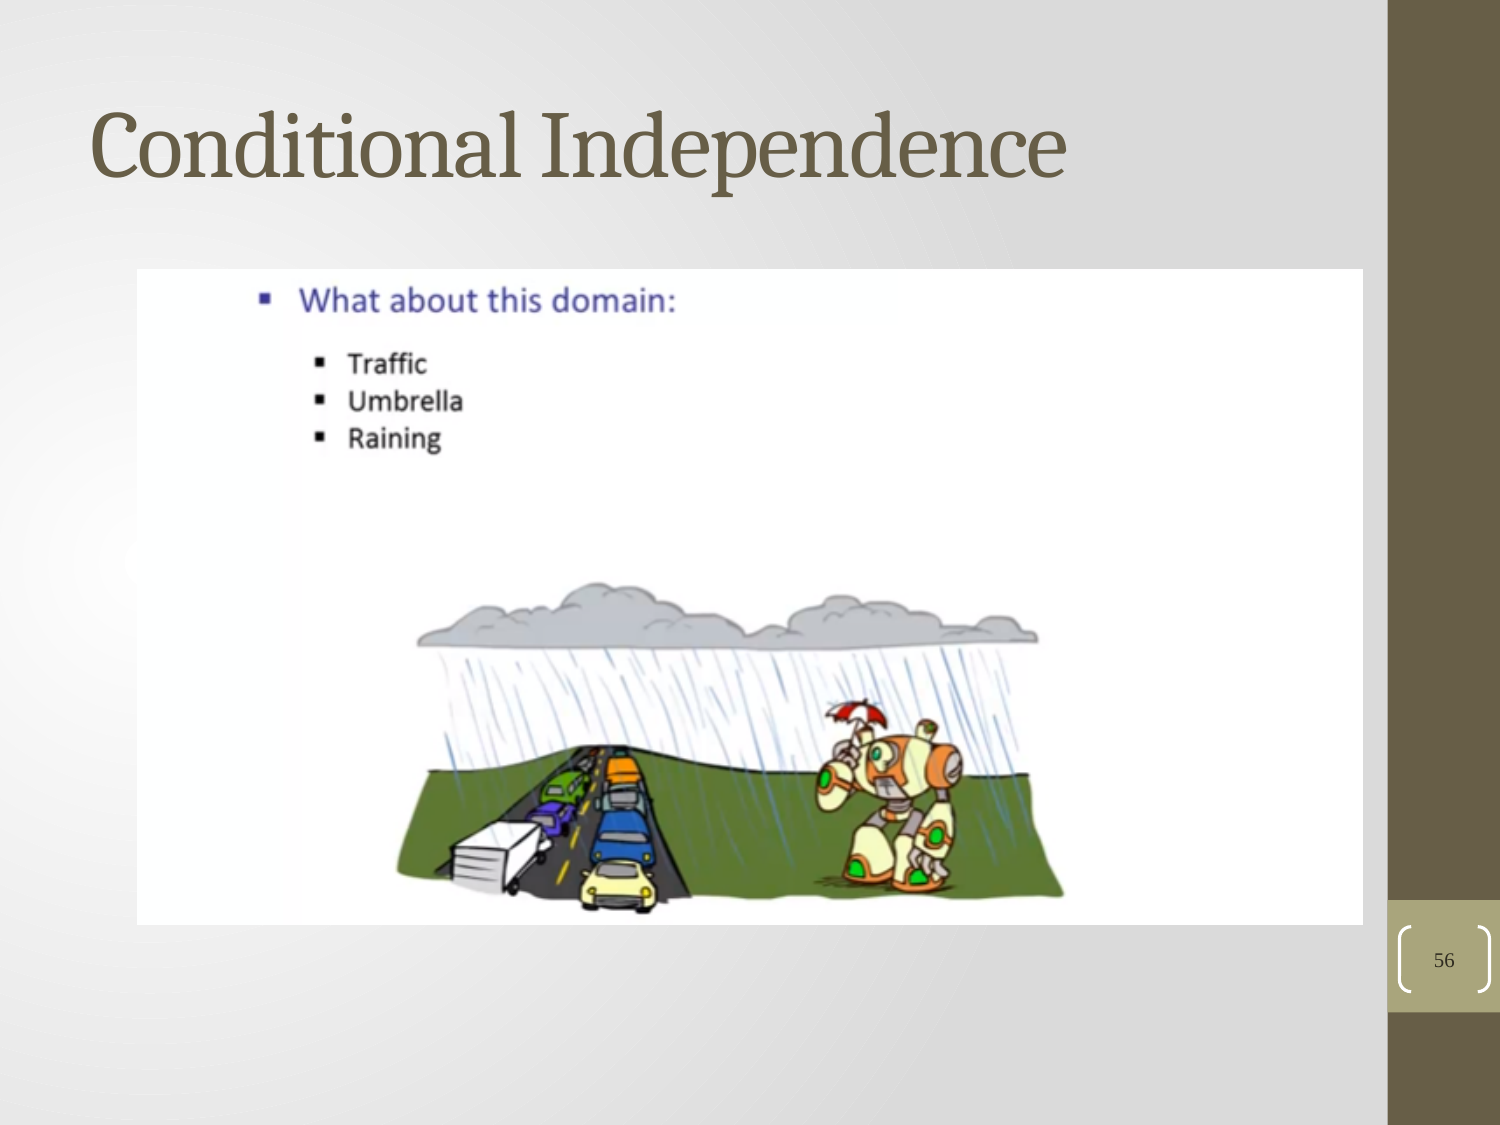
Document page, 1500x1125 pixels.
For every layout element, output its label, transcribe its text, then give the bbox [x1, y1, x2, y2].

title Conditional Independence [75, 45, 1325, 233]
slide_number 56 [1397, 925, 1492, 994]
picture [136, 268, 1363, 926]
